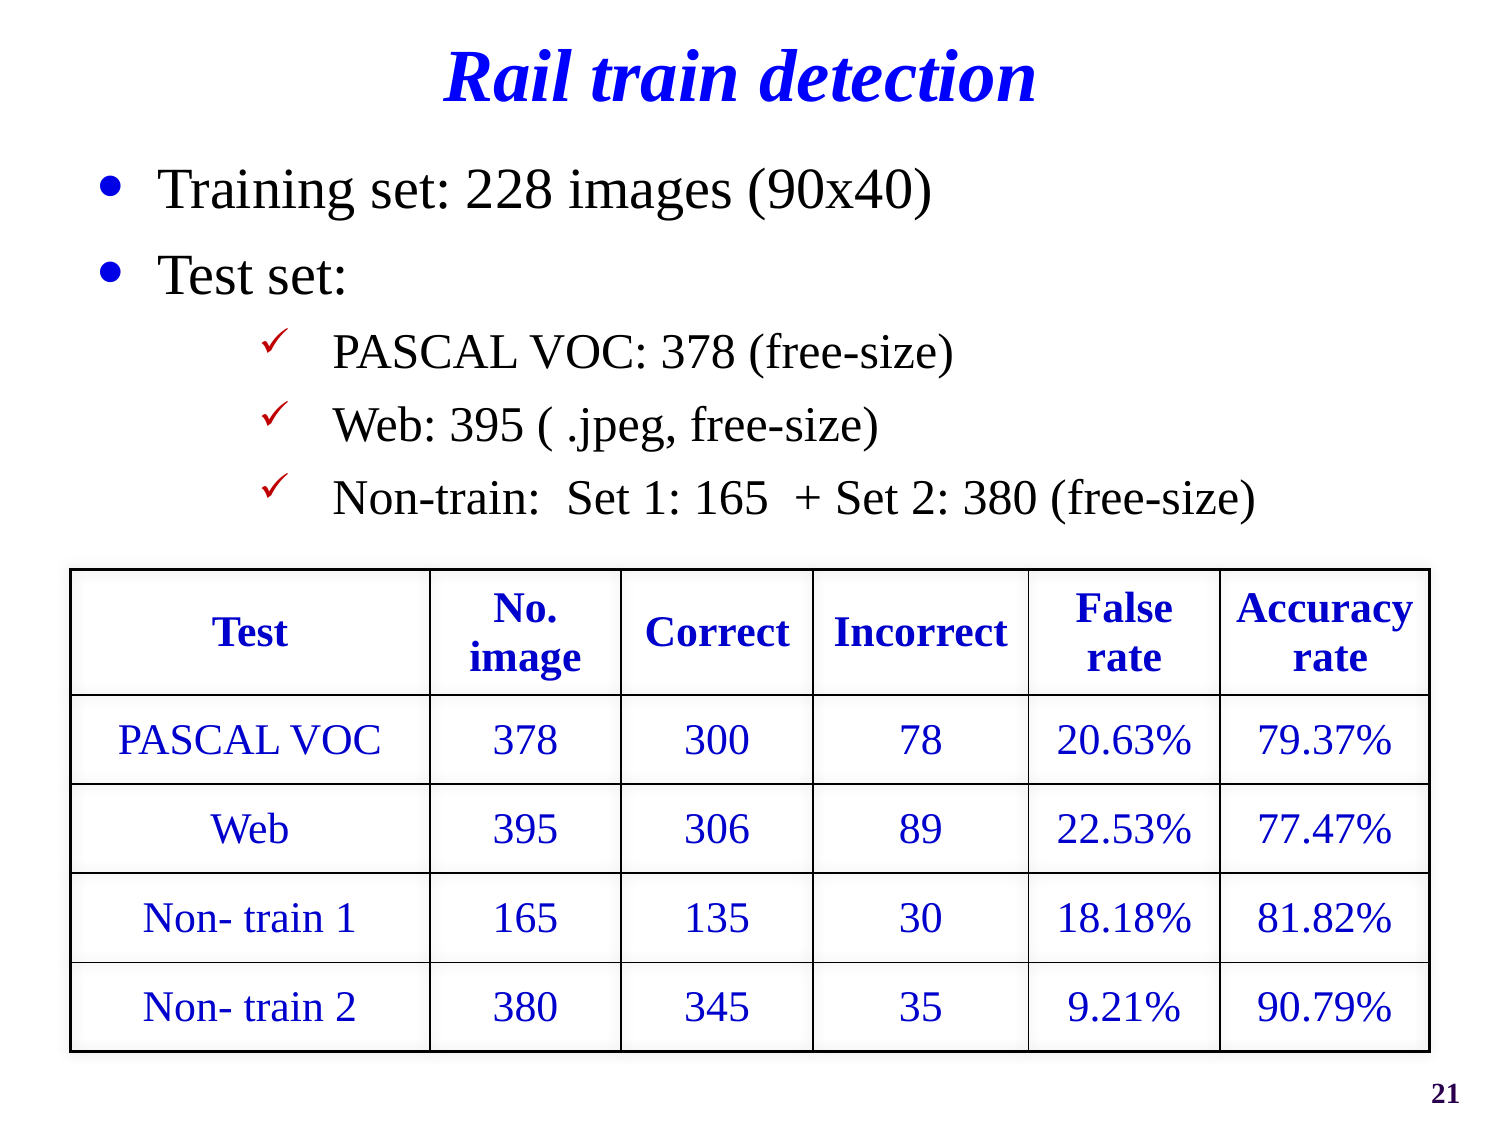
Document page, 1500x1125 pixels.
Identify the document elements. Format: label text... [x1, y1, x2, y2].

table_cell 165 [431, 874, 620, 962]
slide_number 21 [1413, 1073, 1476, 1112]
table_cell Web [72, 785, 429, 872]
table_header False rate [1029, 571, 1219, 694]
table_cell 35 [814, 963, 1028, 1050]
table_cell 18.18% [1029, 874, 1219, 962]
table_cell 345 [622, 963, 812, 1050]
table_cell Non- train 1 [72, 874, 429, 962]
table_cell 380 [431, 963, 620, 1050]
table_header Correct [622, 571, 812, 694]
table_cell 22.53% [1029, 785, 1219, 872]
table_cell 395 [431, 785, 620, 872]
table_cell 9.21% [1029, 963, 1219, 1050]
table_cell 77.47% [1221, 785, 1428, 872]
text_box Rail train detection [49, 18, 1433, 161]
table_cell Non- train 2 [72, 963, 429, 1050]
table_cell 79.37% [1221, 696, 1428, 783]
table_cell 20.63% [1029, 696, 1219, 783]
table_cell 300 [622, 696, 812, 783]
table_cell 78 [814, 696, 1028, 783]
table_header Accuracy rate [1221, 571, 1428, 694]
table_cell PASCAL VOC [72, 696, 429, 783]
table_cell 81.82% [1221, 874, 1428, 962]
table_cell 90.79% [1221, 963, 1428, 1050]
table_cell 30 [814, 874, 1028, 962]
table_cell 135 [622, 874, 812, 962]
table_cell 306 [622, 785, 812, 872]
text_box Training set: 228 images (90x40) Test set: PASCAL VOC: 378 (free-size) Web: 395 ( .jpeg, free-size) Non-train: Set 1: 165 + Set 2: 380 (free-size) [82, 152, 1454, 528]
table_cell 89 [814, 785, 1028, 872]
table_cell 378 [431, 696, 620, 783]
table_header No. image [431, 571, 620, 694]
table_header Test [72, 571, 429, 694]
table_header Incorrect [814, 571, 1028, 694]
